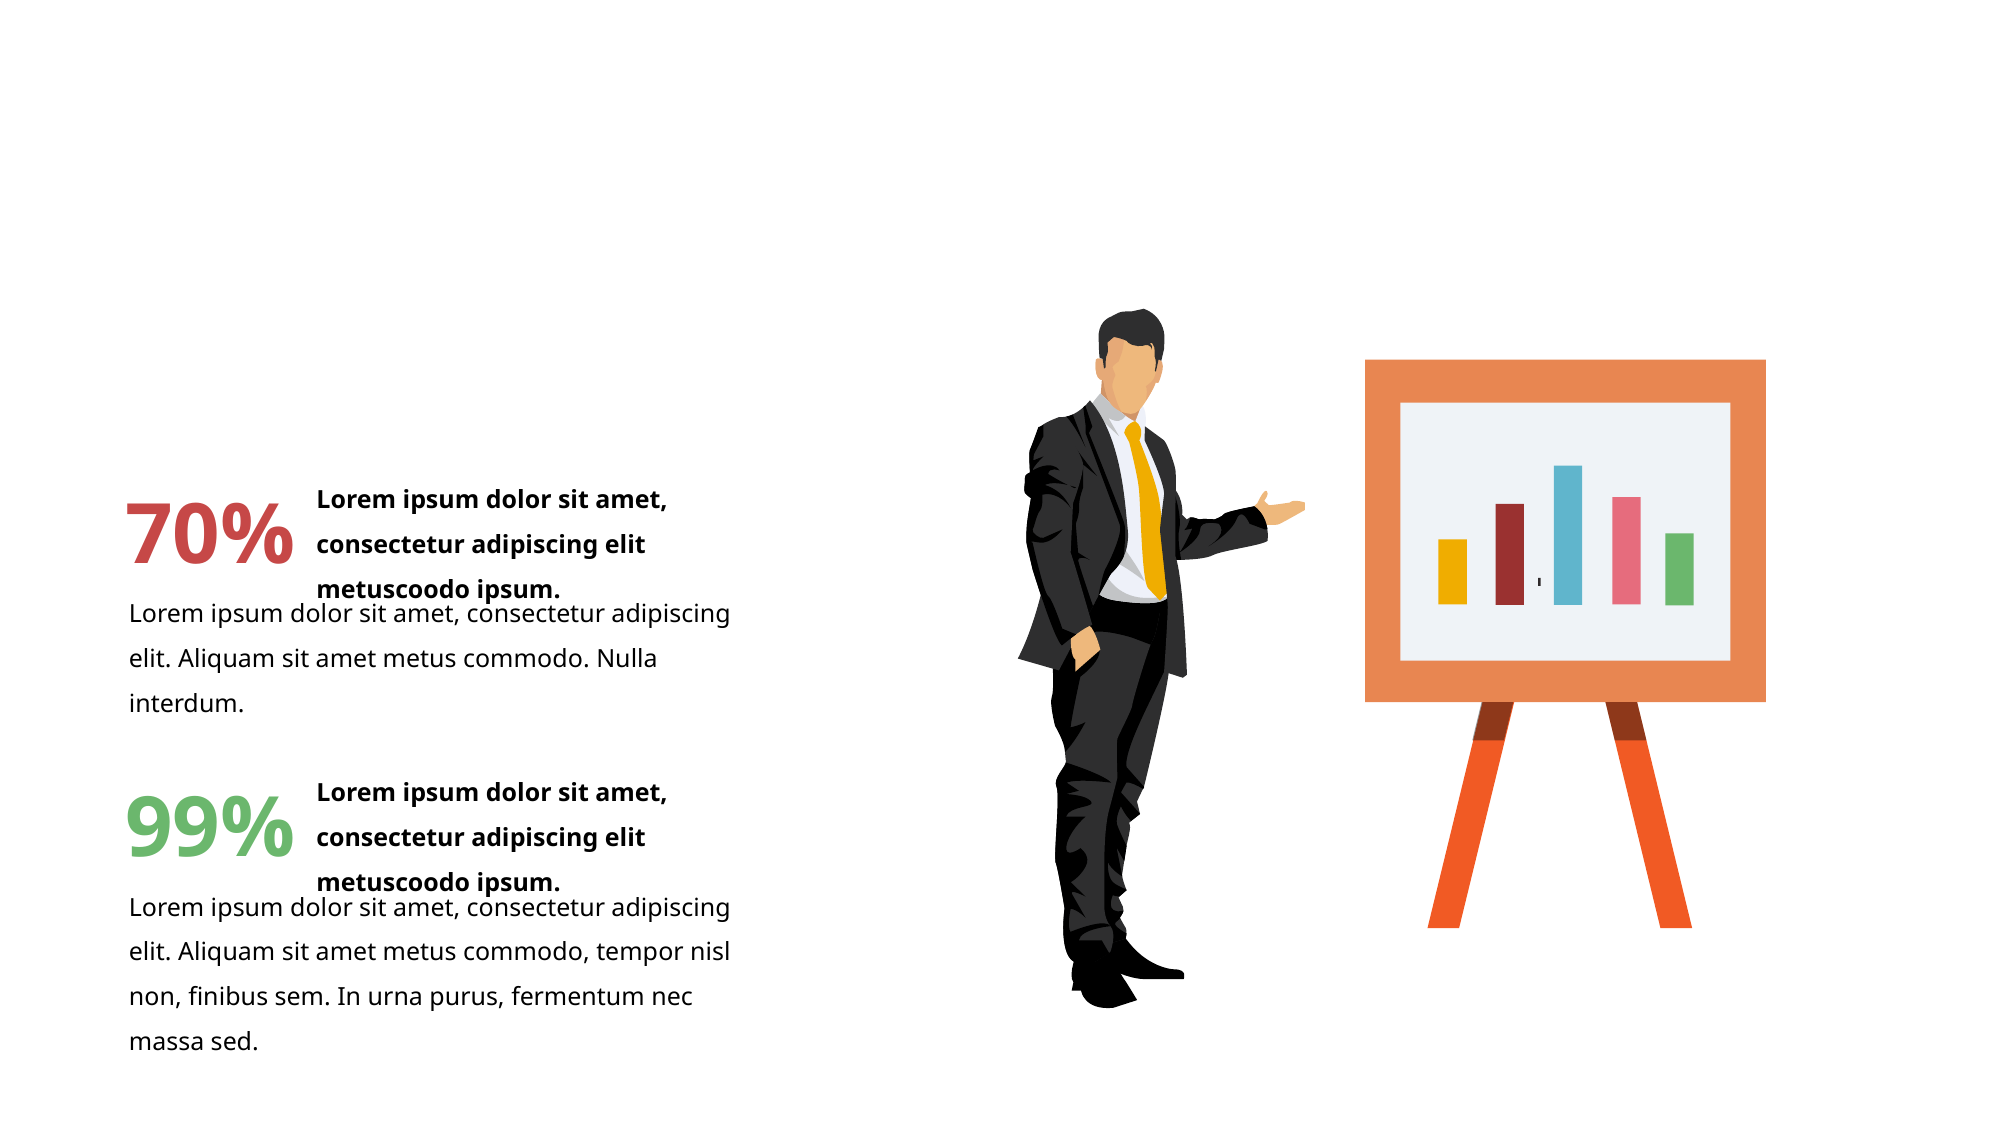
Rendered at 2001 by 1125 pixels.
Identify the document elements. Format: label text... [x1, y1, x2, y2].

text_box 70% [110, 422, 311, 588]
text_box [1017, 308, 1305, 1011]
text_box Lorem ipsum dolor sit amet, consectetur adipiscing elit metuscoodo ipsum. [301, 754, 765, 868]
text_box Lorem ipsum dolor sit amet, consectetur adipiscing elit metuscoodo ipsum. [301, 461, 765, 575]
text_box Lorem ipsum dolor sit amet, consectetur adipiscing elit. Aliquam sit amet metus commodo. Nulla interdum. [114, 575, 765, 726]
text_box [1365, 359, 1766, 929]
text_box Lorem ipsum dolor sit amet, consectetur adipiscing elit. Aliquam sit amet metus commodo, tempor nisl non, finibus sem. In urna purus, fermentum nec massa sed. [114, 868, 765, 1063]
text_box 99% [110, 715, 311, 881]
